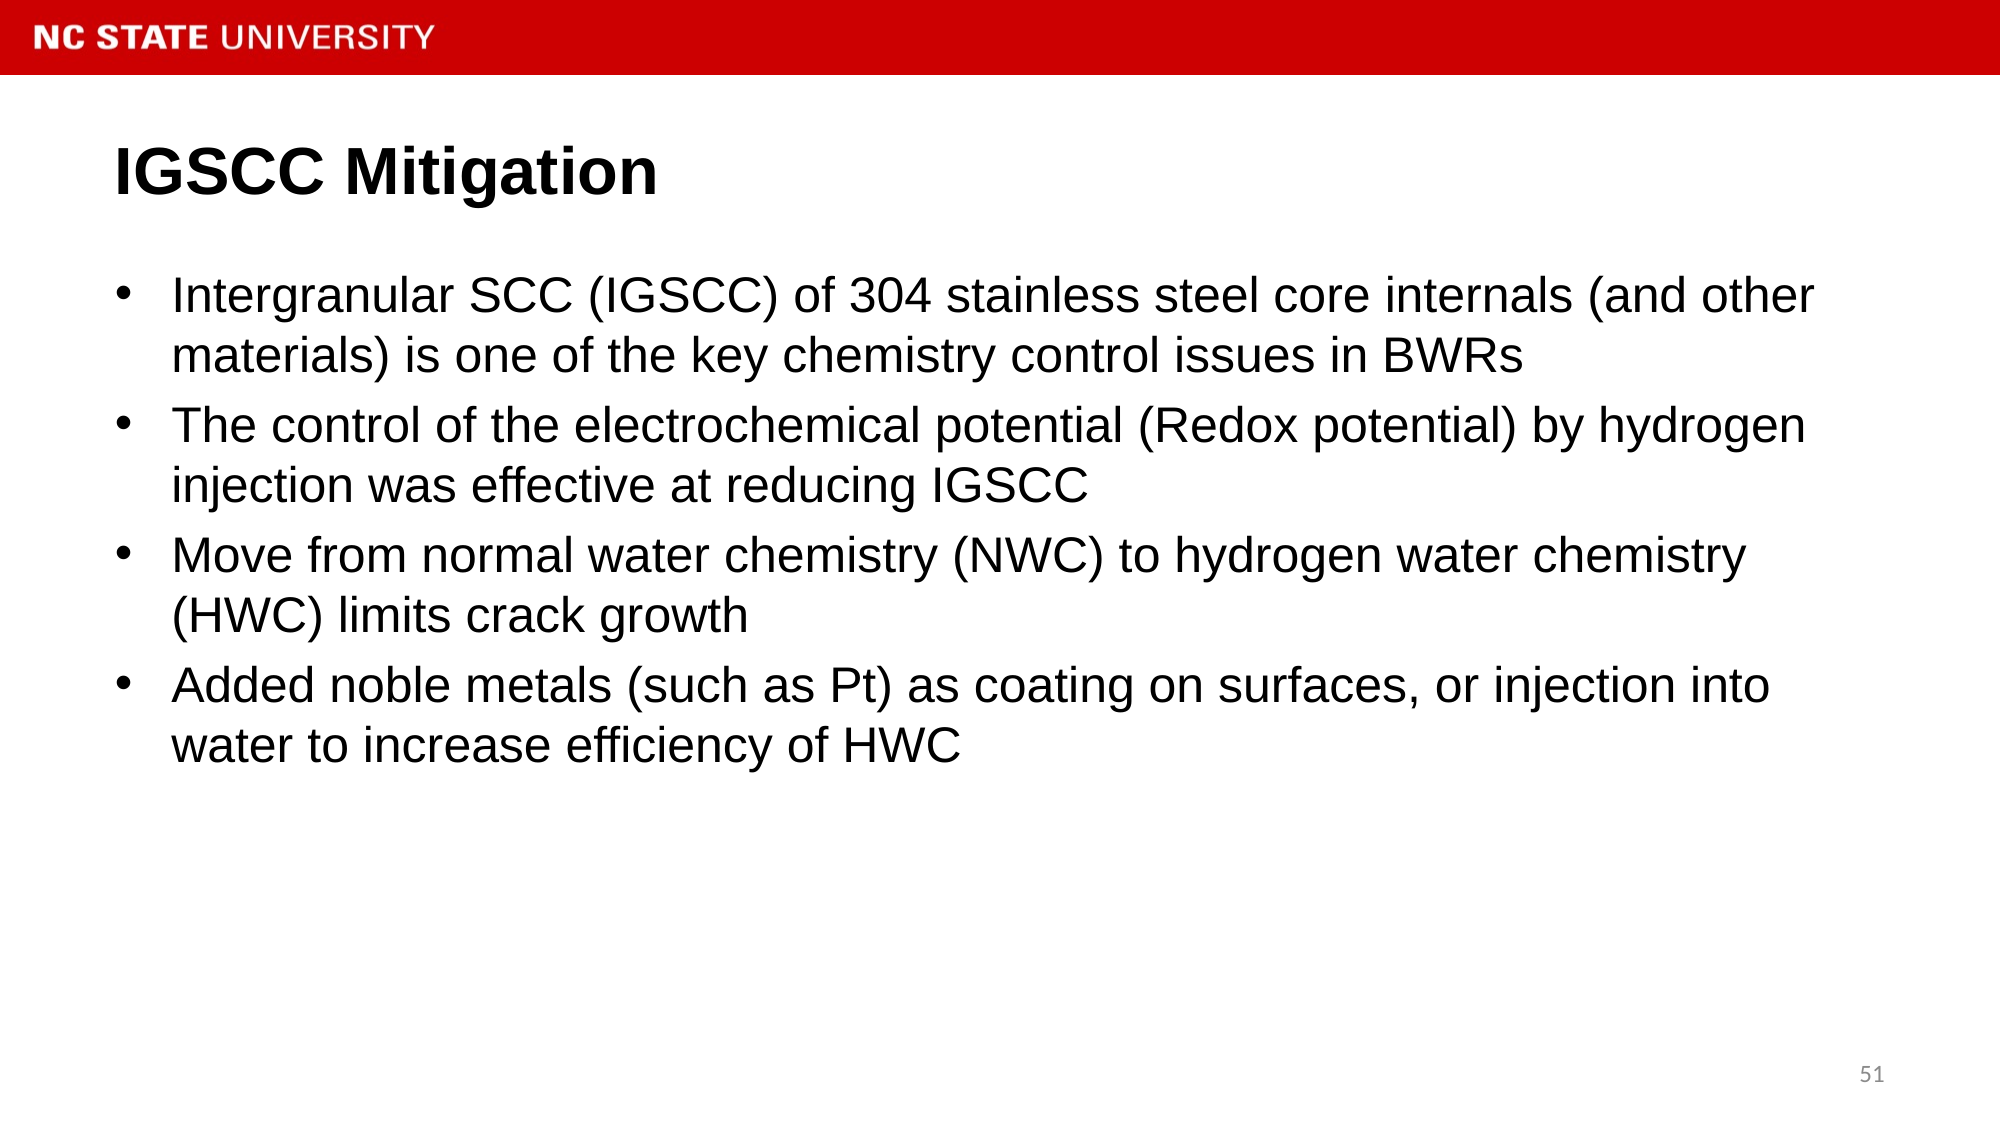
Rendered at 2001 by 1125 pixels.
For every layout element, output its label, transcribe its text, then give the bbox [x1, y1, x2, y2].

picture [0, 0, 2000, 75]
slide_number 51 [1433, 1042, 1900, 1103]
title IGSCC Mitigation [99, 79, 1900, 255]
list Intergranular SCC (IGSCC) of 304 stainless steel core internals (and other materials) is one of the key chemistry control issues in BWRs The control of the electrochemical potential (Redox potential) by hydrogen injection was effective at reducing IGSCC Move from normal water chemistry (NWC) to hydrogen water chemistry (HWC) limits crack growth Added noble metals (such as Pt) as coating on surfaces, or injection into water to increase efficiency of HWC [99, 255, 1900, 1005]
